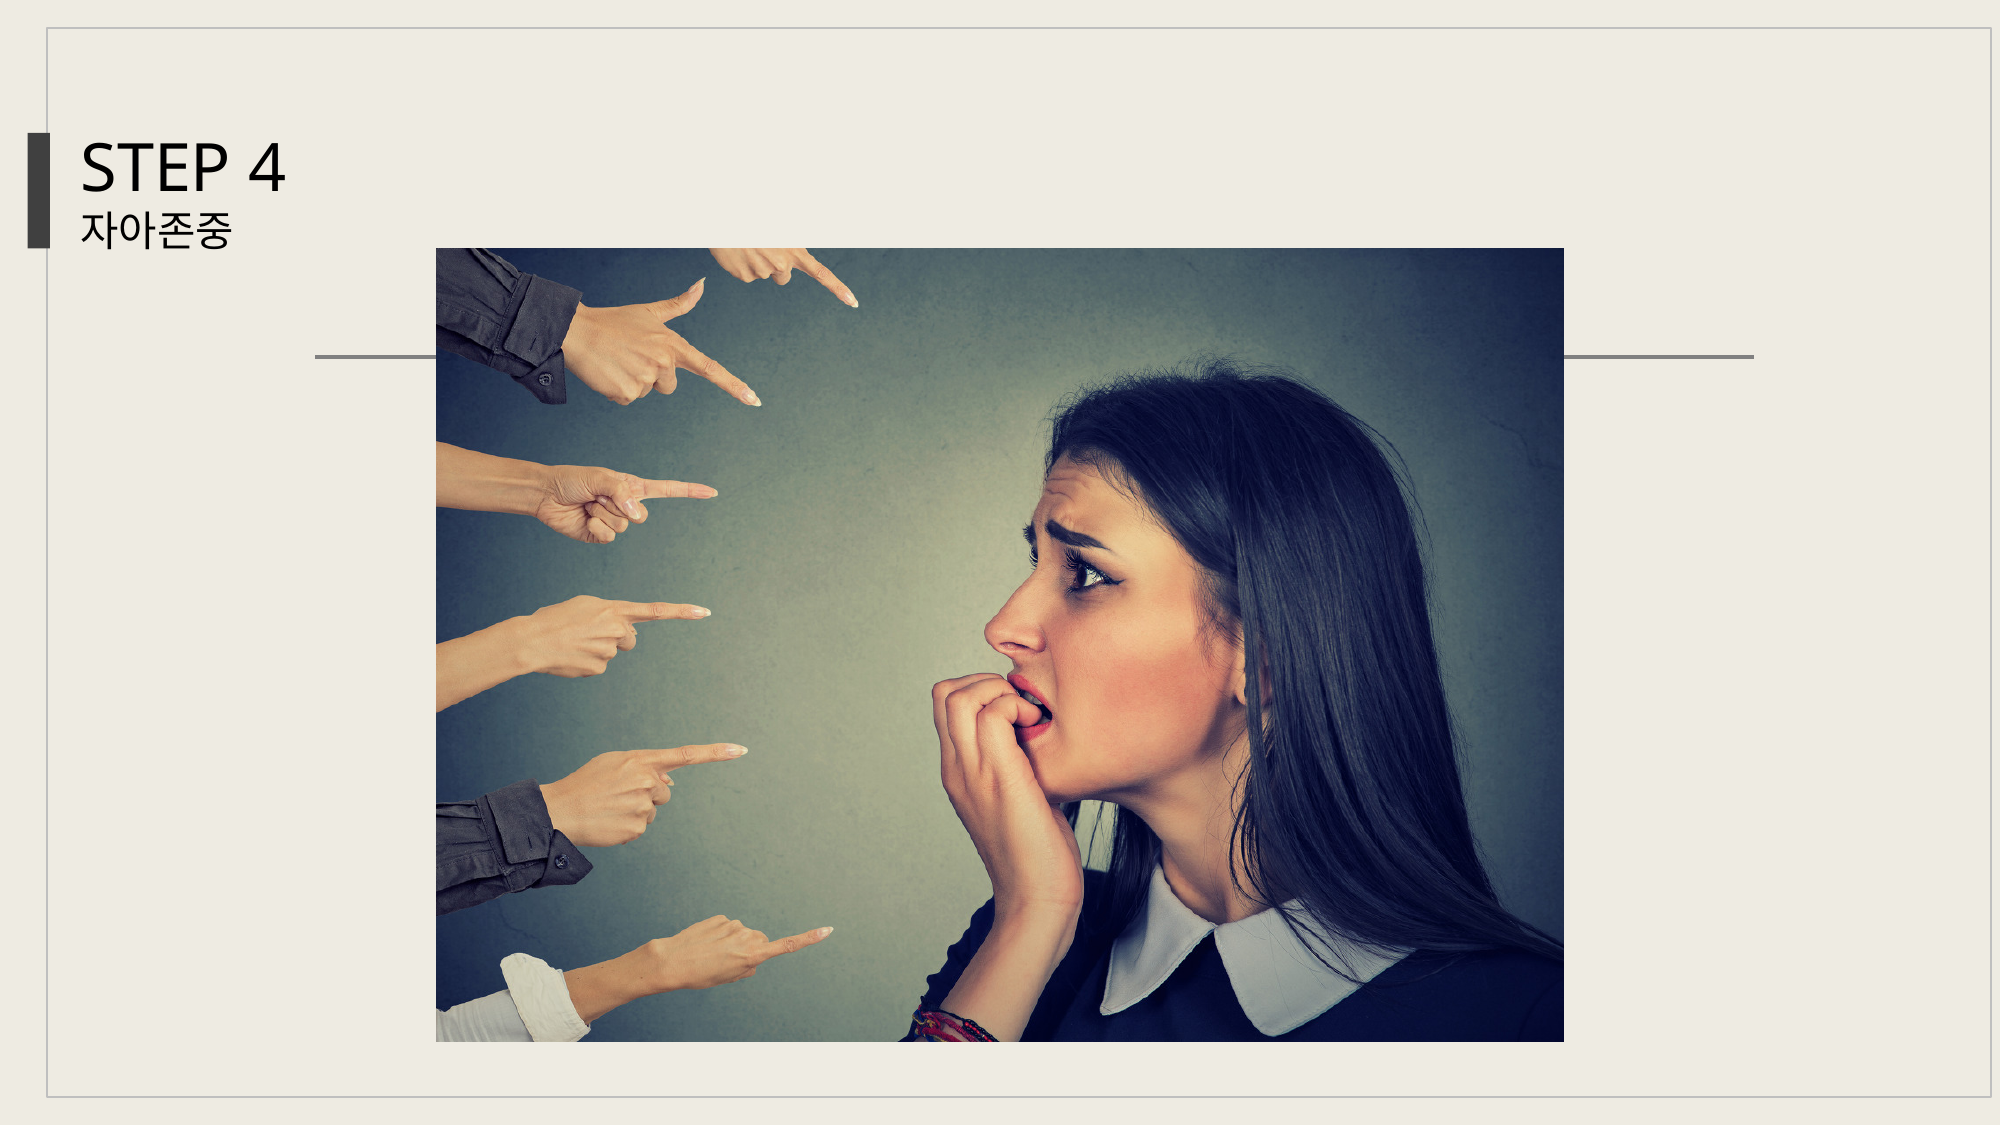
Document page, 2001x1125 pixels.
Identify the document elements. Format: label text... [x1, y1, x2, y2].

text_box [27, 132, 51, 249]
text_box [46, 27, 1992, 1098]
text_box STEP 4 자아존중 [65, 117, 932, 263]
picture [435, 248, 1565, 1042]
